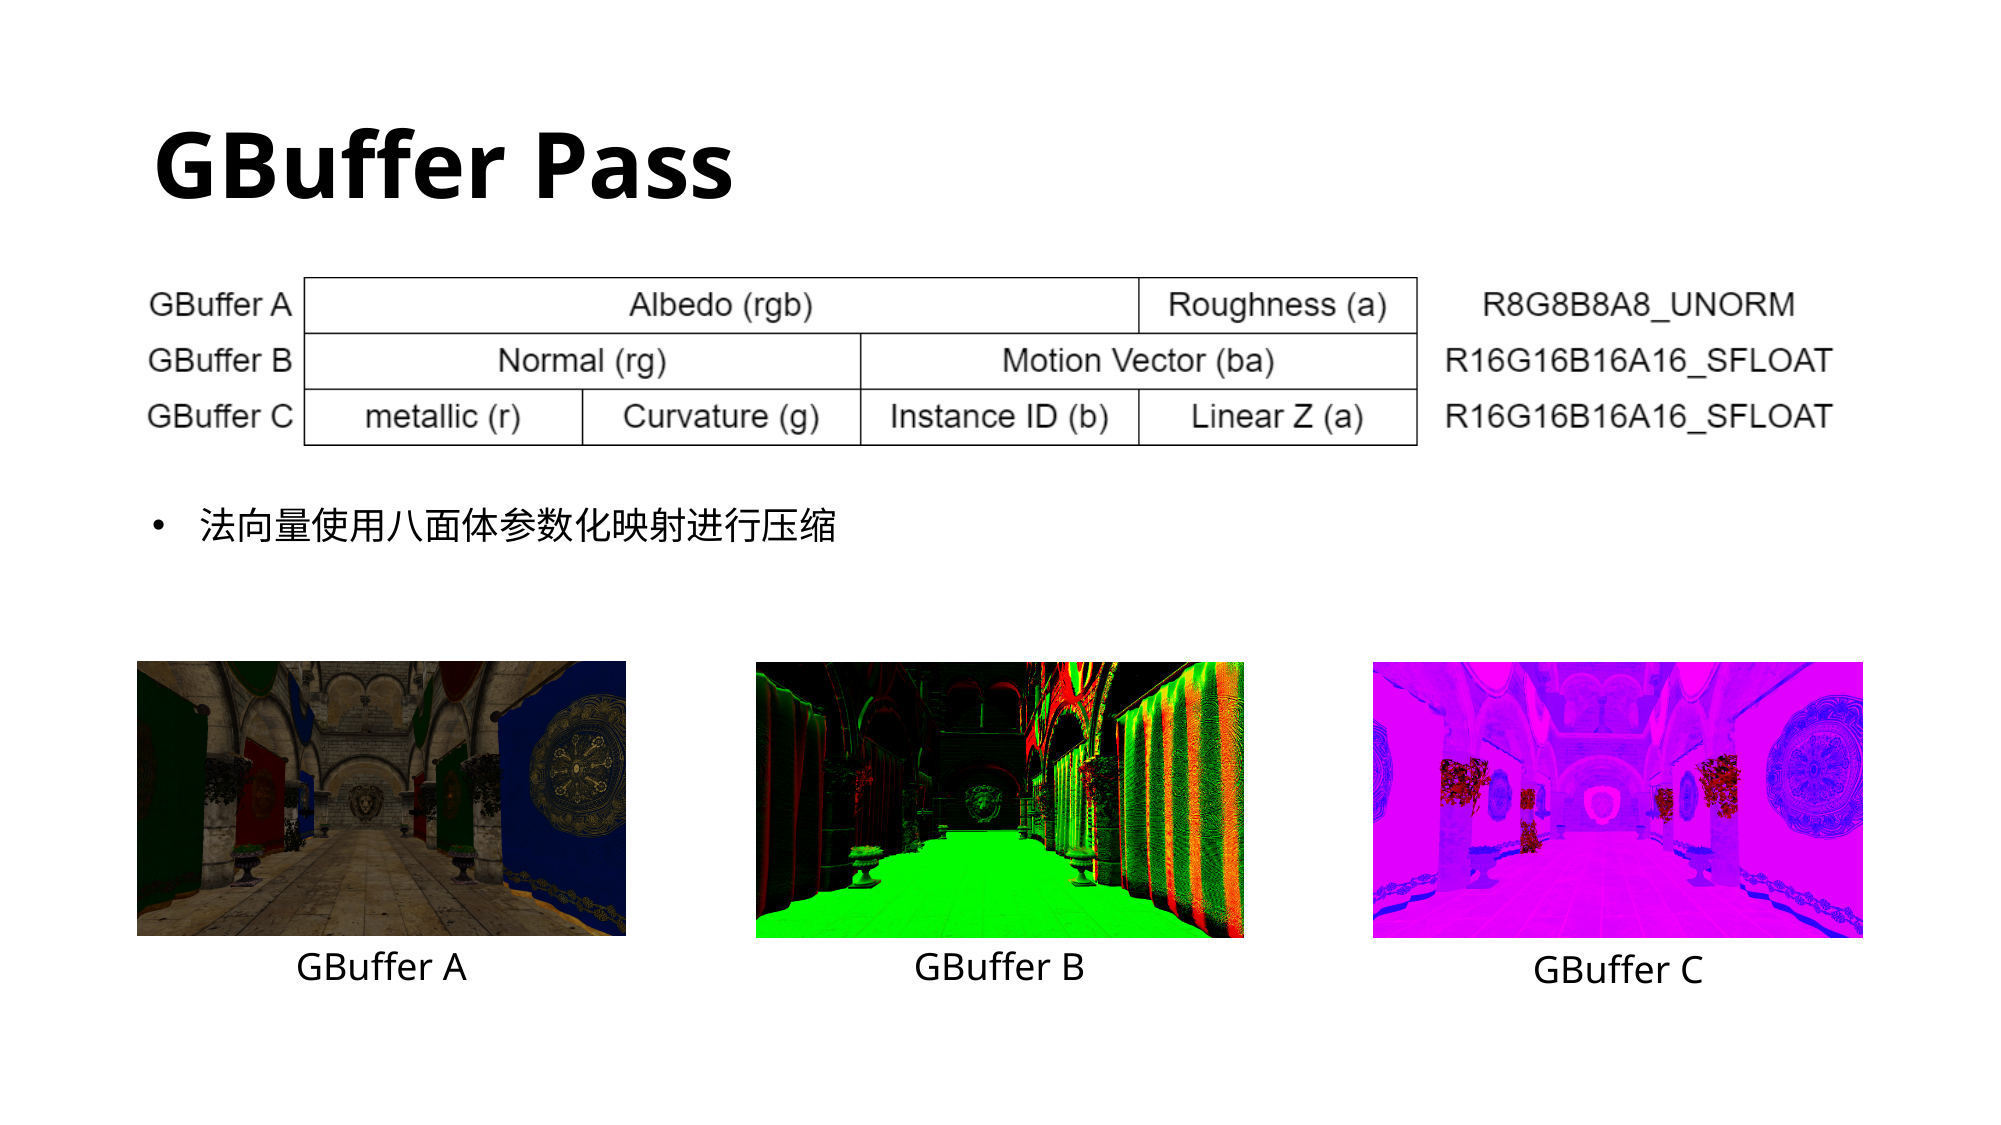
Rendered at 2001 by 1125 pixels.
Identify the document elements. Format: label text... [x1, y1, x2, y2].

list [137, 277, 1863, 446]
title GBuffer Pass [137, 59, 1863, 277]
picture [755, 662, 1244, 938]
picture [1373, 662, 1863, 938]
text_box GBuffer B [899, 938, 1101, 996]
text_box 法向量使用八面体参数化映射进行压缩 [137, 494, 1362, 555]
text_box GBuffer A [280, 936, 482, 996]
text_box GBuffer C [1518, 938, 1719, 999]
picture [137, 660, 626, 936]
